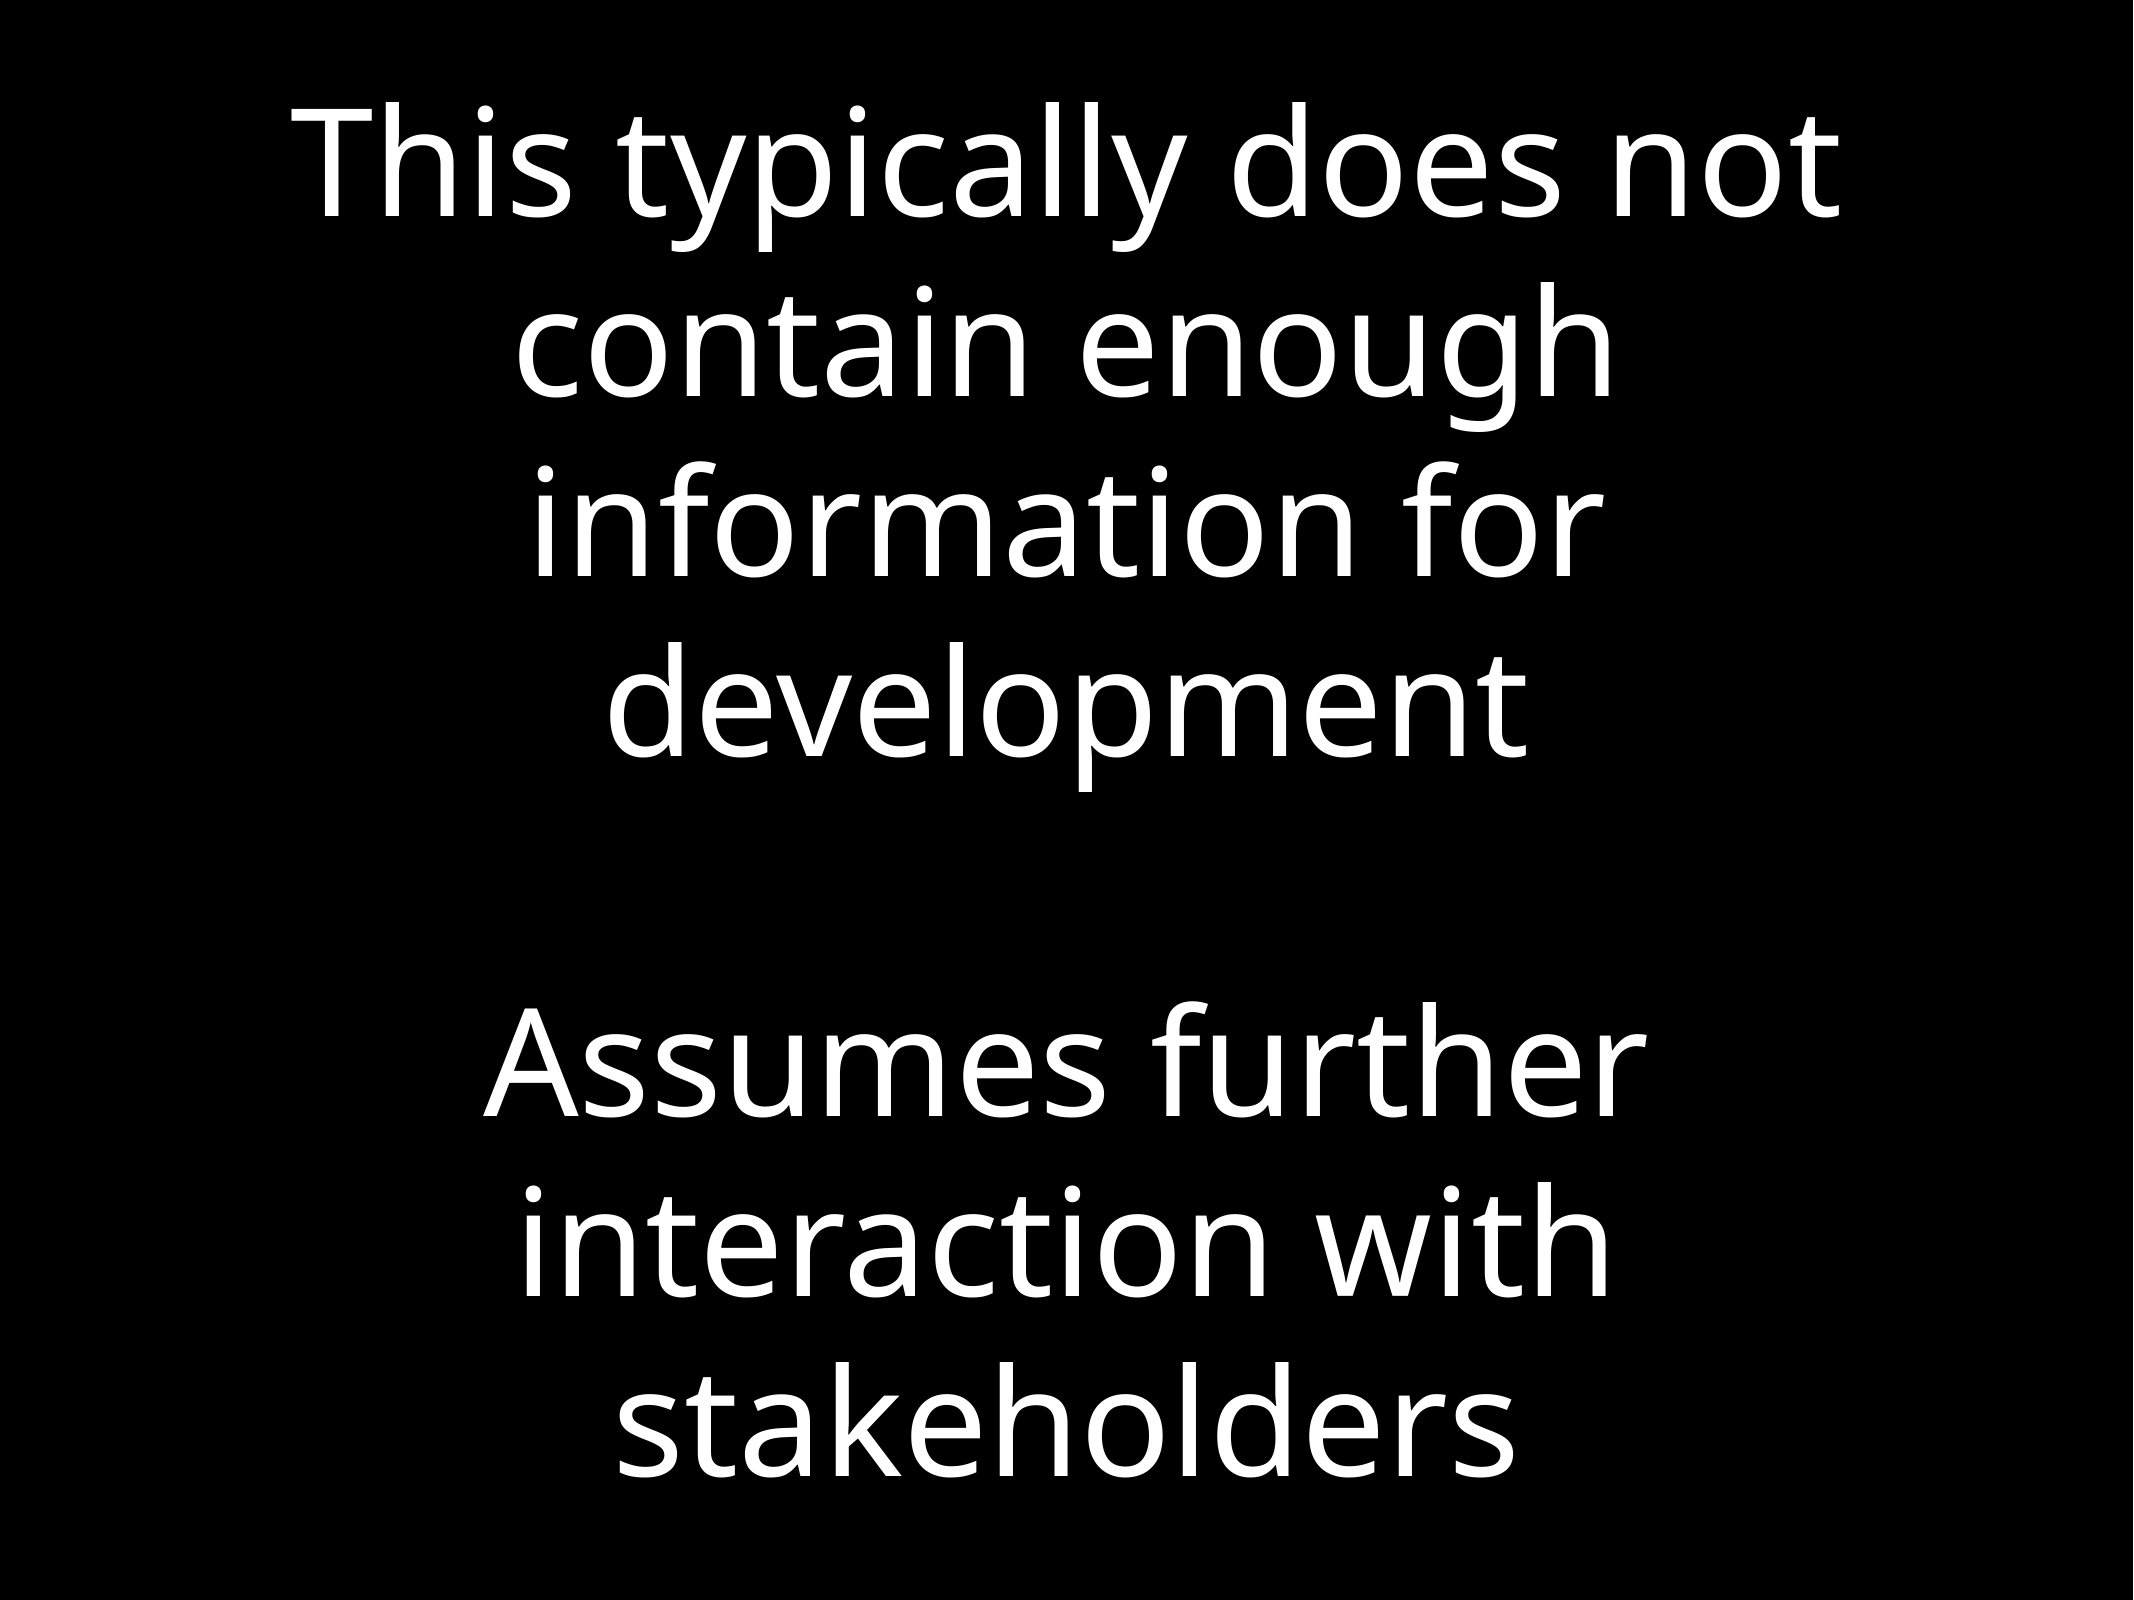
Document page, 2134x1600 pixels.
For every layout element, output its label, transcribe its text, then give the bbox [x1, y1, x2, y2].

title This typically does not contain enough information for development Assumes further interaction with stakeholders [207, 41, 1926, 1532]
